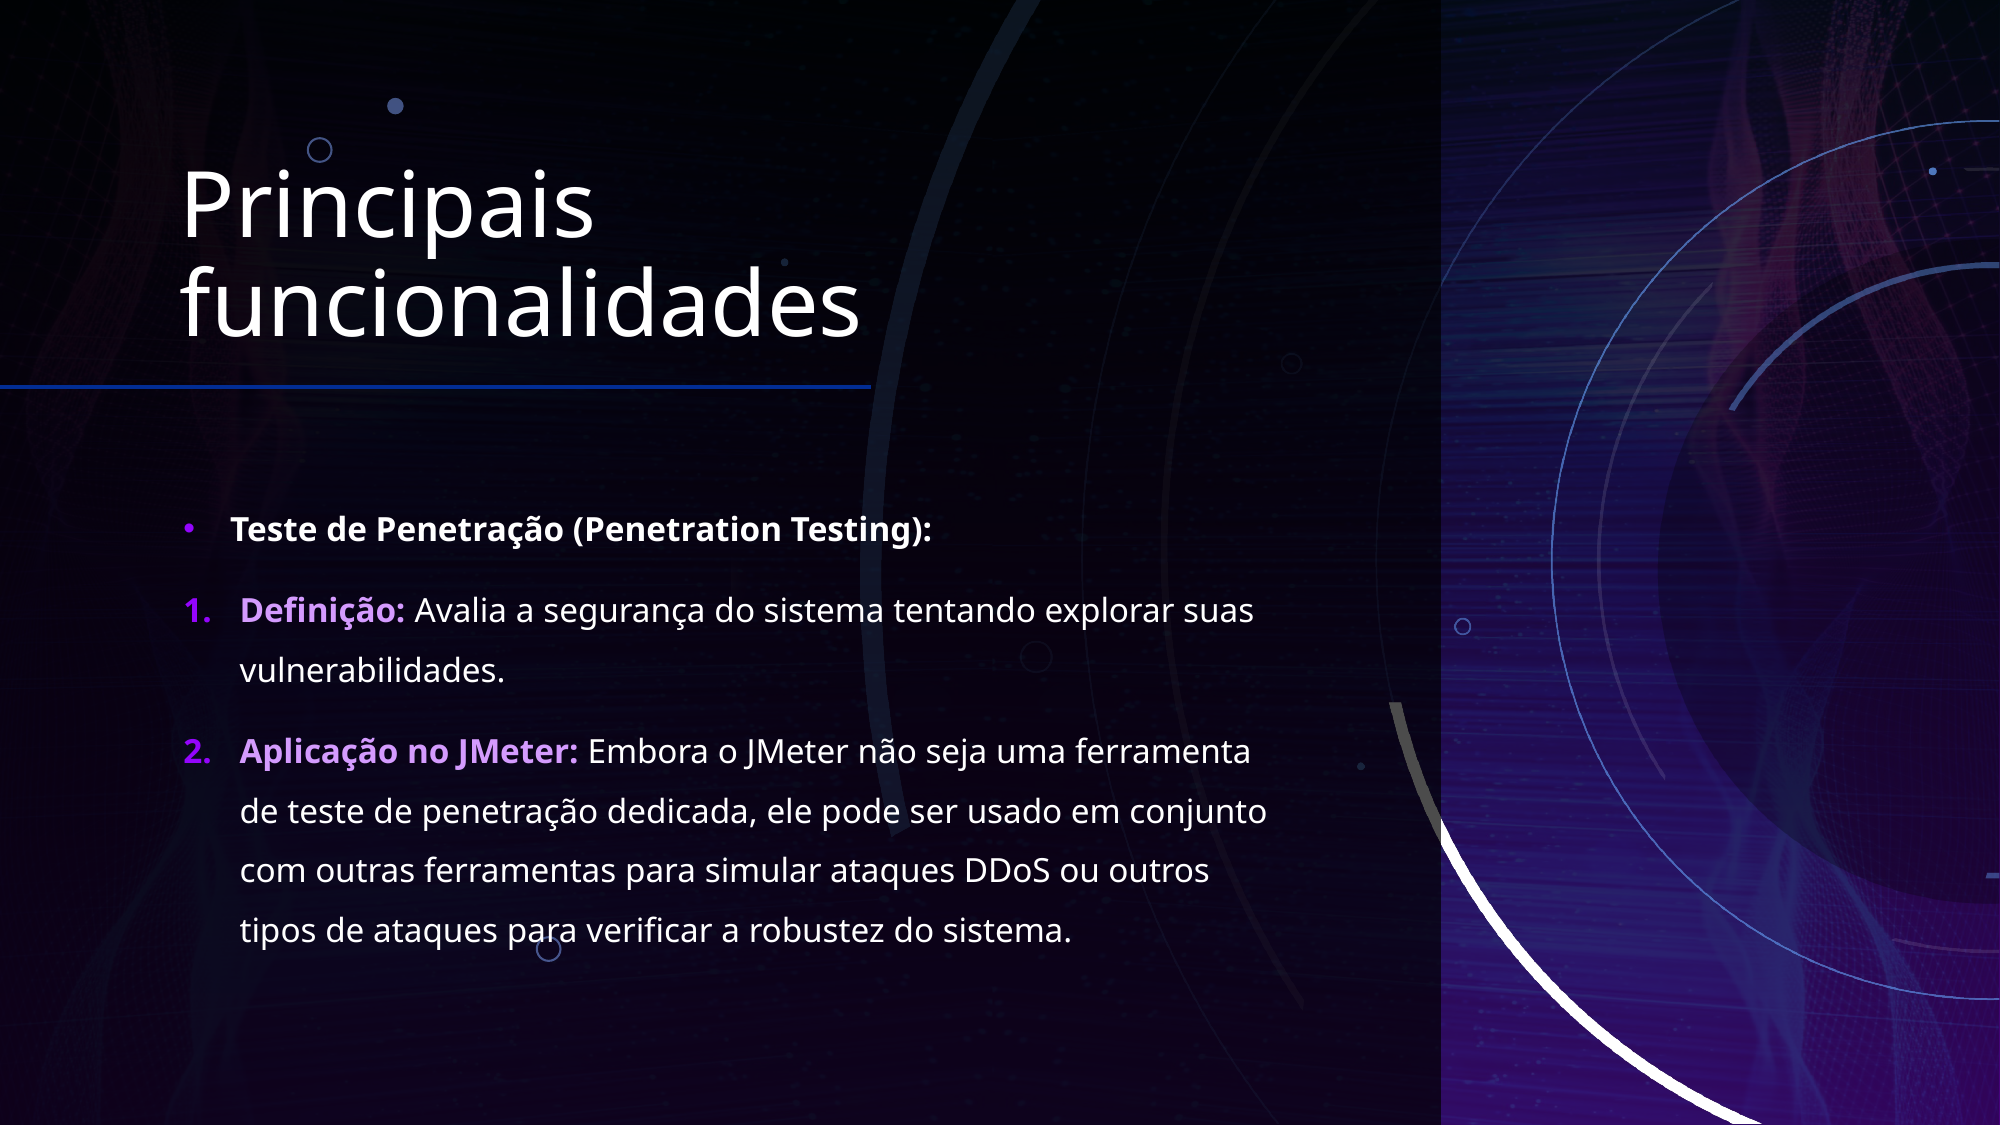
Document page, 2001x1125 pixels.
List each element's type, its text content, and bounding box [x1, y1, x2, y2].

title Principais funcionalidades [164, 172, 1299, 364]
picture [730, 0, 2000, 1124]
list Teste de Penetração (Penetration Testing): Definição: Avalia a segurança do sistema tentando explorar suas vulnerabilidades. Aplicação no JMeter: Embora o JMeter não seja uma ferramenta de teste de penetração dedicada, ele pode ser usado em conjunto com outras ferramentas para simular ataques DDoS ou outros tipos de ataques para verificar a robustez do sistema. [168, 481, 1299, 962]
